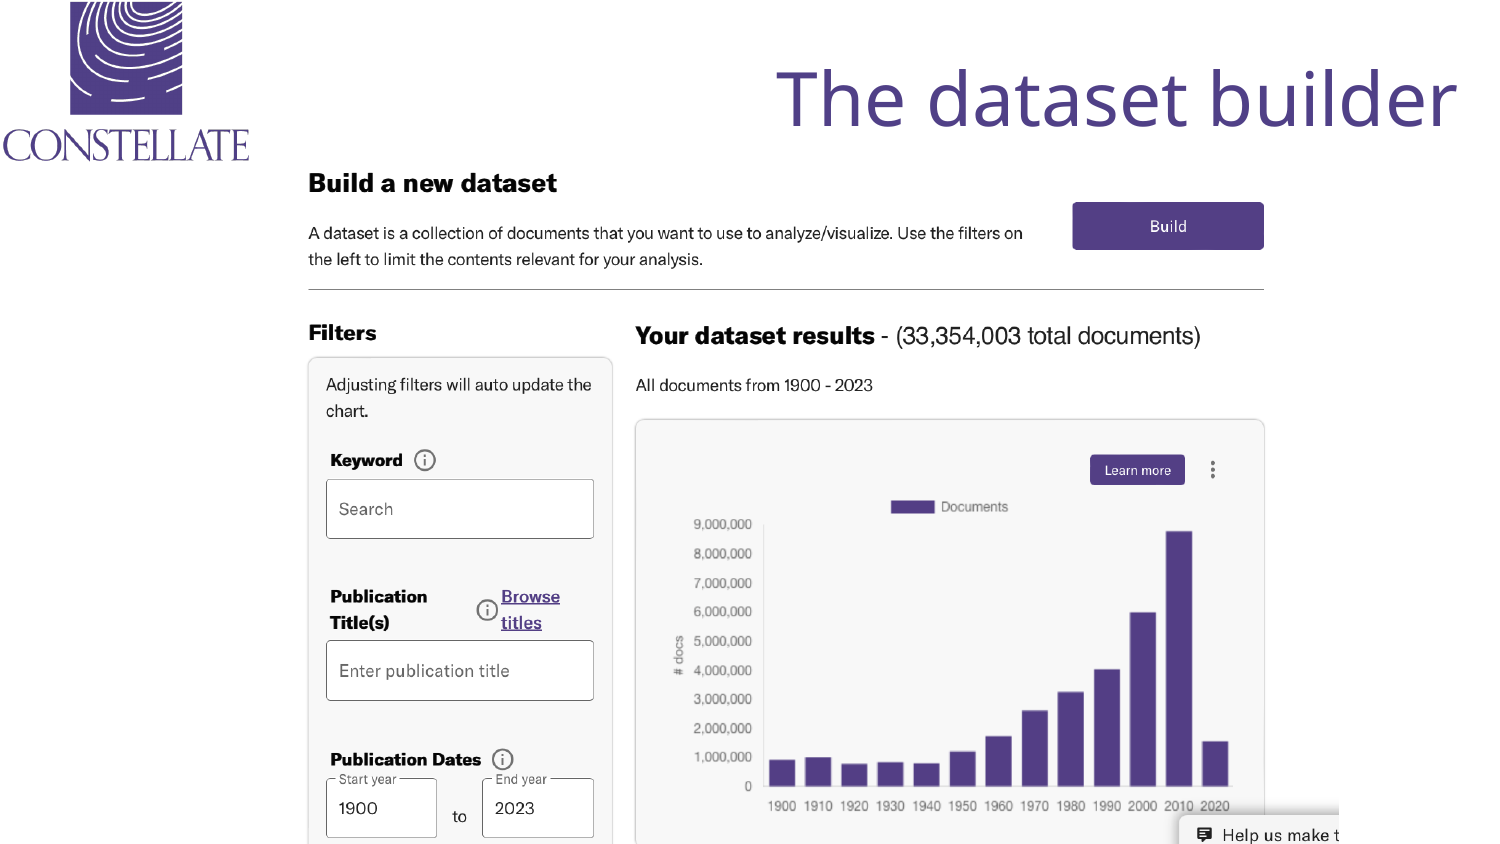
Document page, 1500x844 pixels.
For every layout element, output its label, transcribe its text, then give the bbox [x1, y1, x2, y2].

picture [290, 163, 1340, 844]
picture [0, 0, 253, 165]
text_box The dataset builder [662, 0, 1500, 156]
